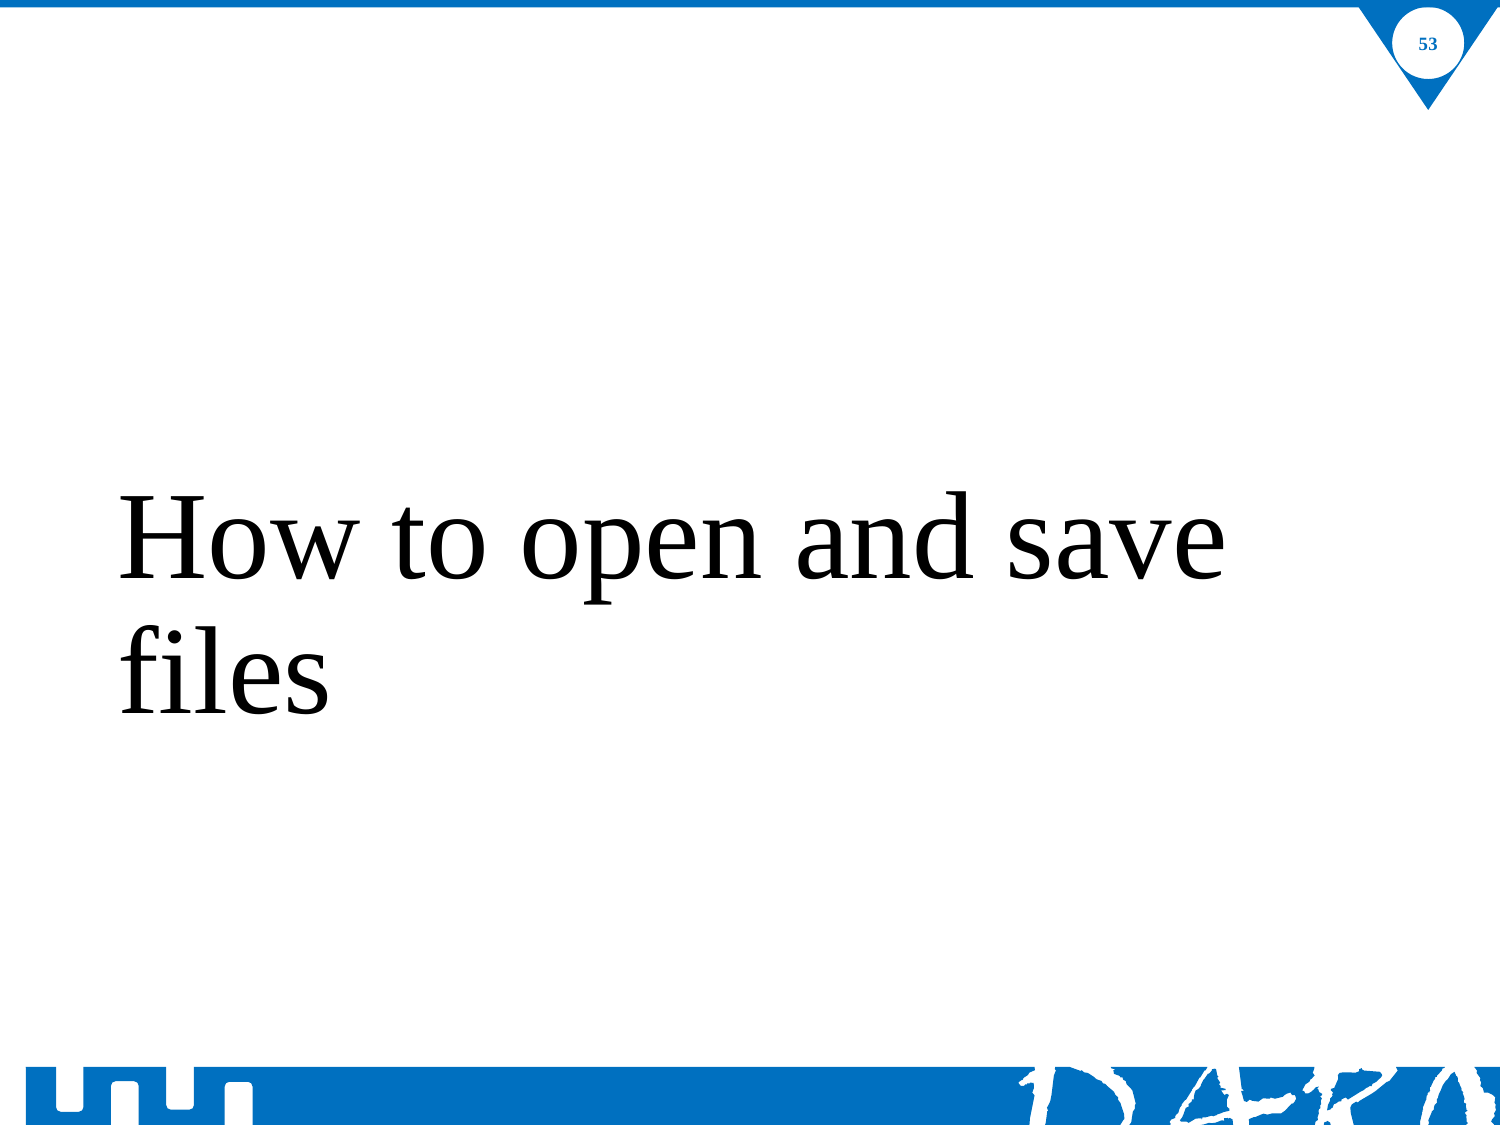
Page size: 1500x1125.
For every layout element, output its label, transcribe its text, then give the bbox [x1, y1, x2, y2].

slide_number 53 [1259, 13, 1500, 73]
title How to open and save files [102, 280, 1397, 749]
